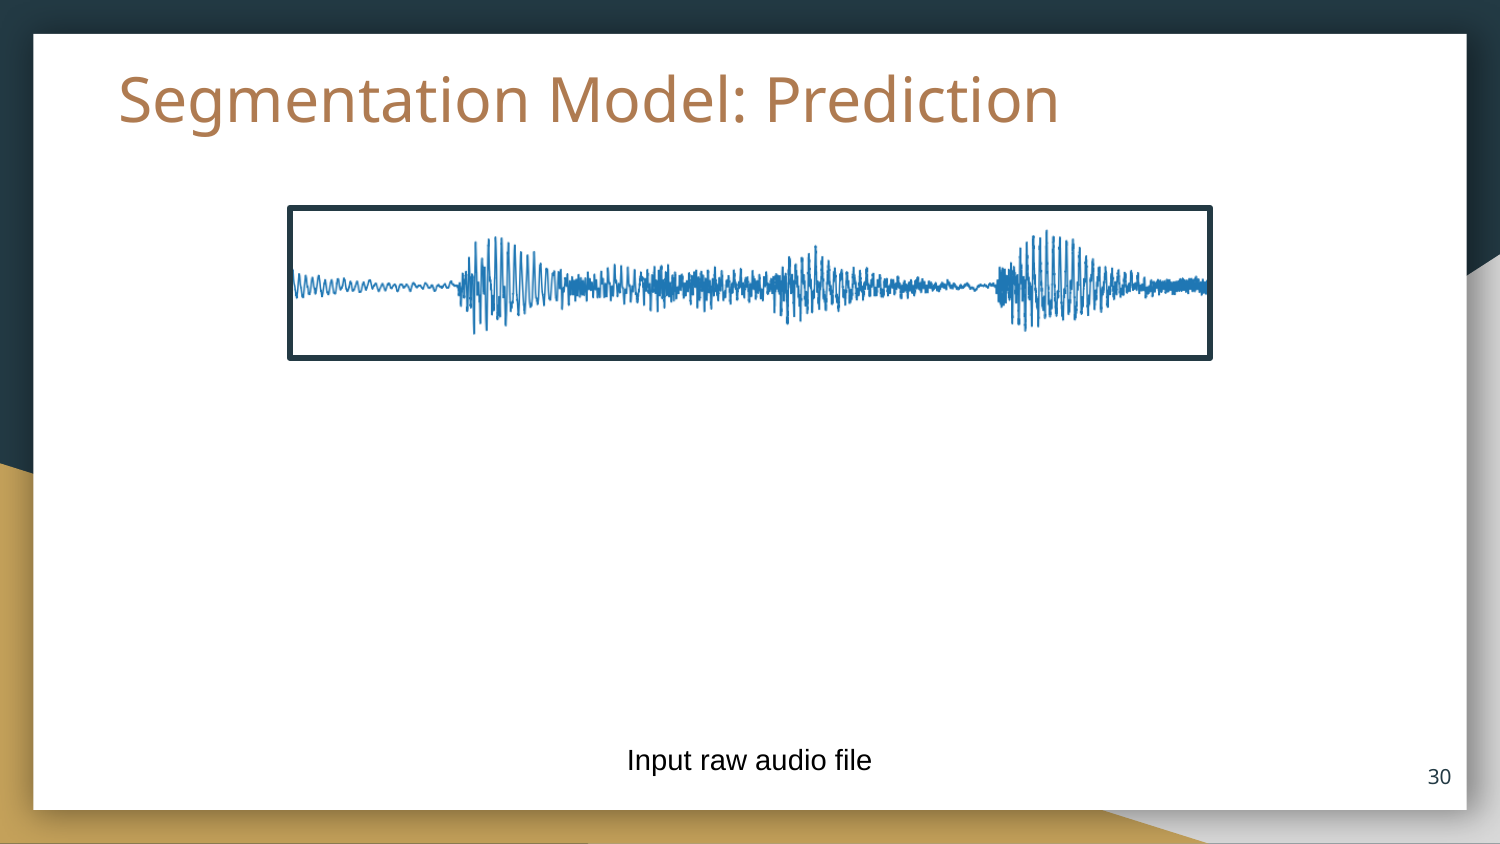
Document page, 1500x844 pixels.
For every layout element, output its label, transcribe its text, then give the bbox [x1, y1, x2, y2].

slide_number 30 [1376, 745, 1467, 810]
picture [289, 207, 1211, 359]
title Segmentation Model: Prediction [103, 44, 1397, 208]
text_box Input raw audio file [289, 733, 1211, 784]
